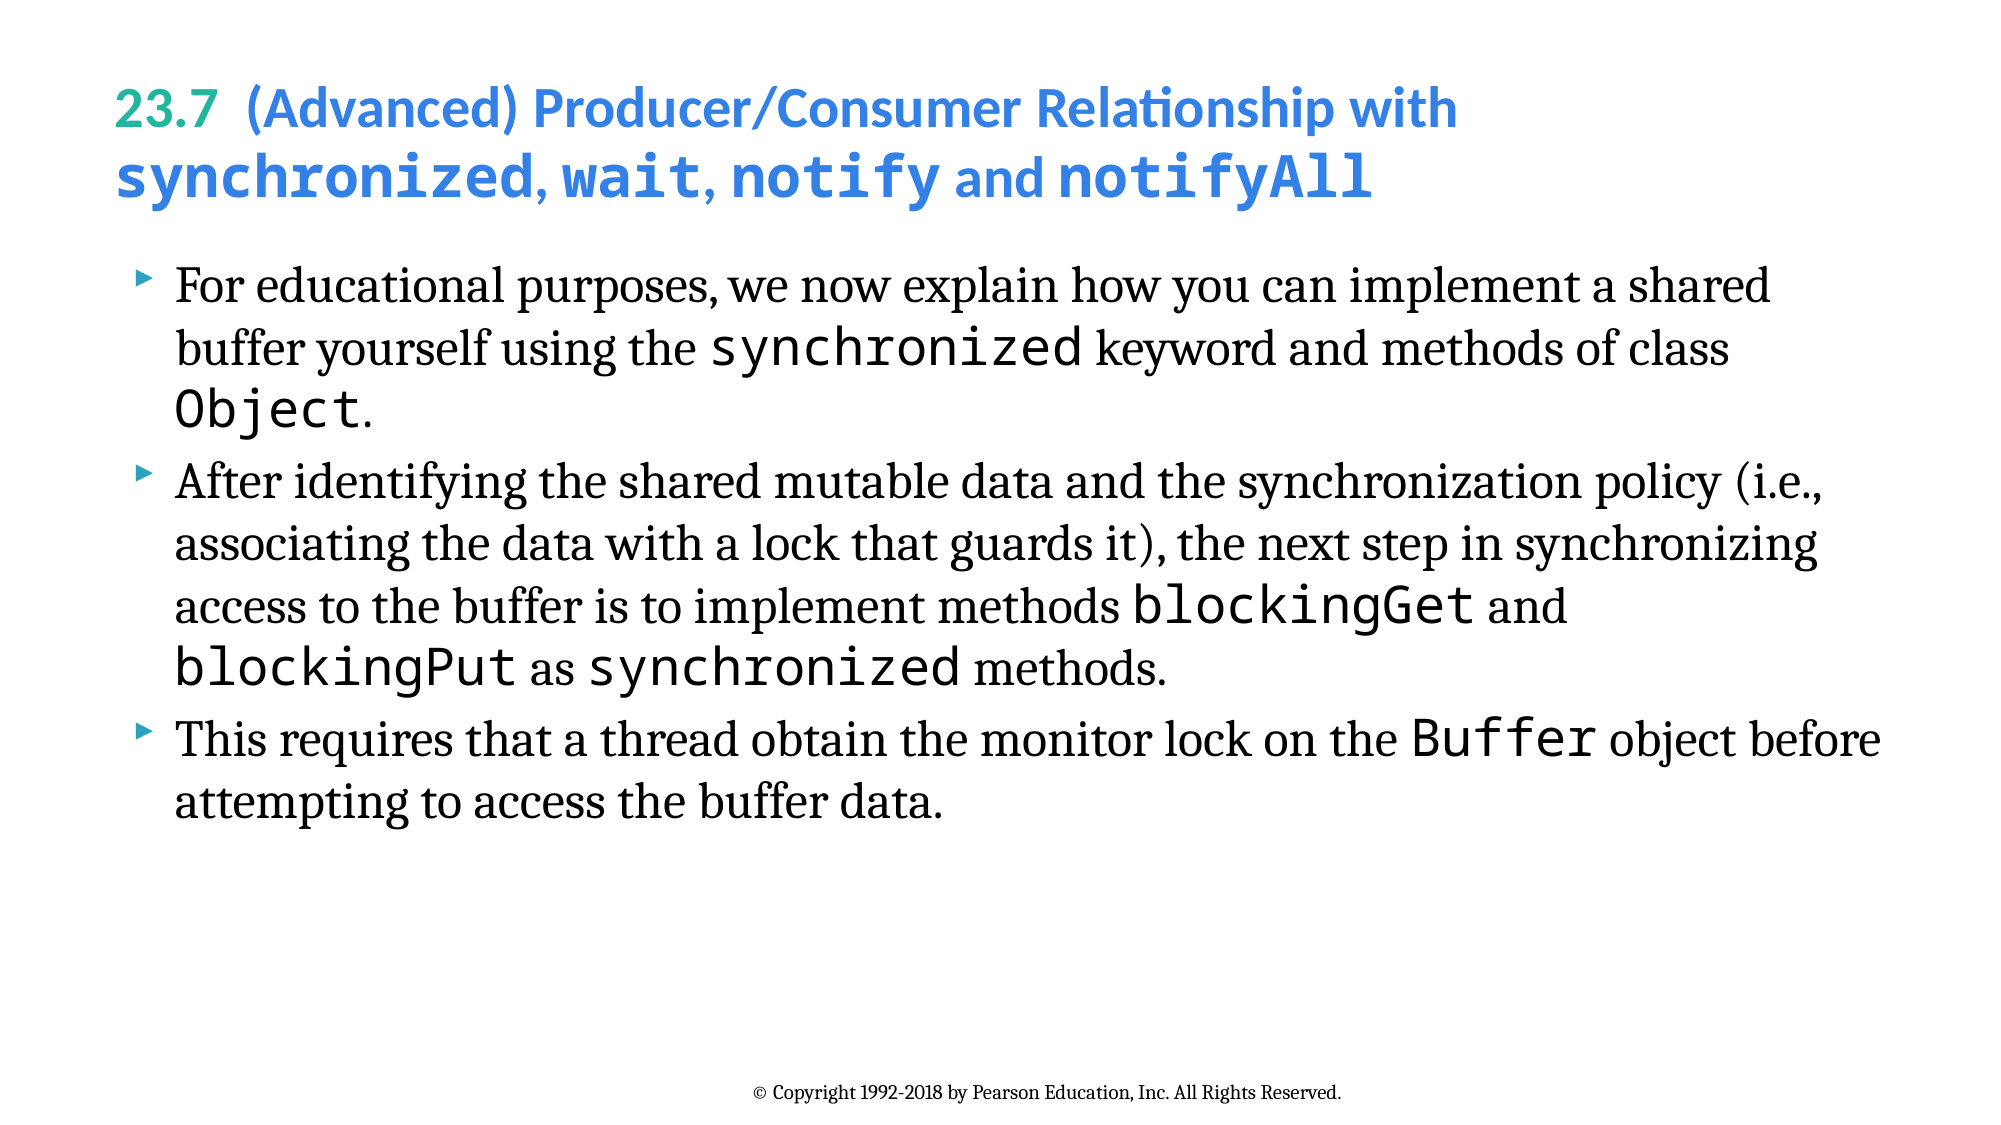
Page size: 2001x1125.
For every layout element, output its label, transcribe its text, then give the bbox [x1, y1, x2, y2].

title 23.7 (Advanced) Producer/Consumer Relationship with synchronized, wait, notify and notifyAll [99, 45, 1900, 233]
footer © Copyright 1992-2018 by Pearson Education, Inc. All Rights Reserved. [736, 1051, 1892, 1112]
list For educational purposes, we now explain how you can implement a shared buffer yourself using the synchronized keyword and methods of class Object. After identifying the shared mutable data and the synchronization policy (i.e., associating the data with a lock that guards it), the next step in synchronizing access to the buffer is to implement methods blockingGet and blockingPut as synchronized methods. This requires that a thread obtain the monitor lock on the Buffer object before attempting to access the buffer data. [99, 242, 1900, 986]
